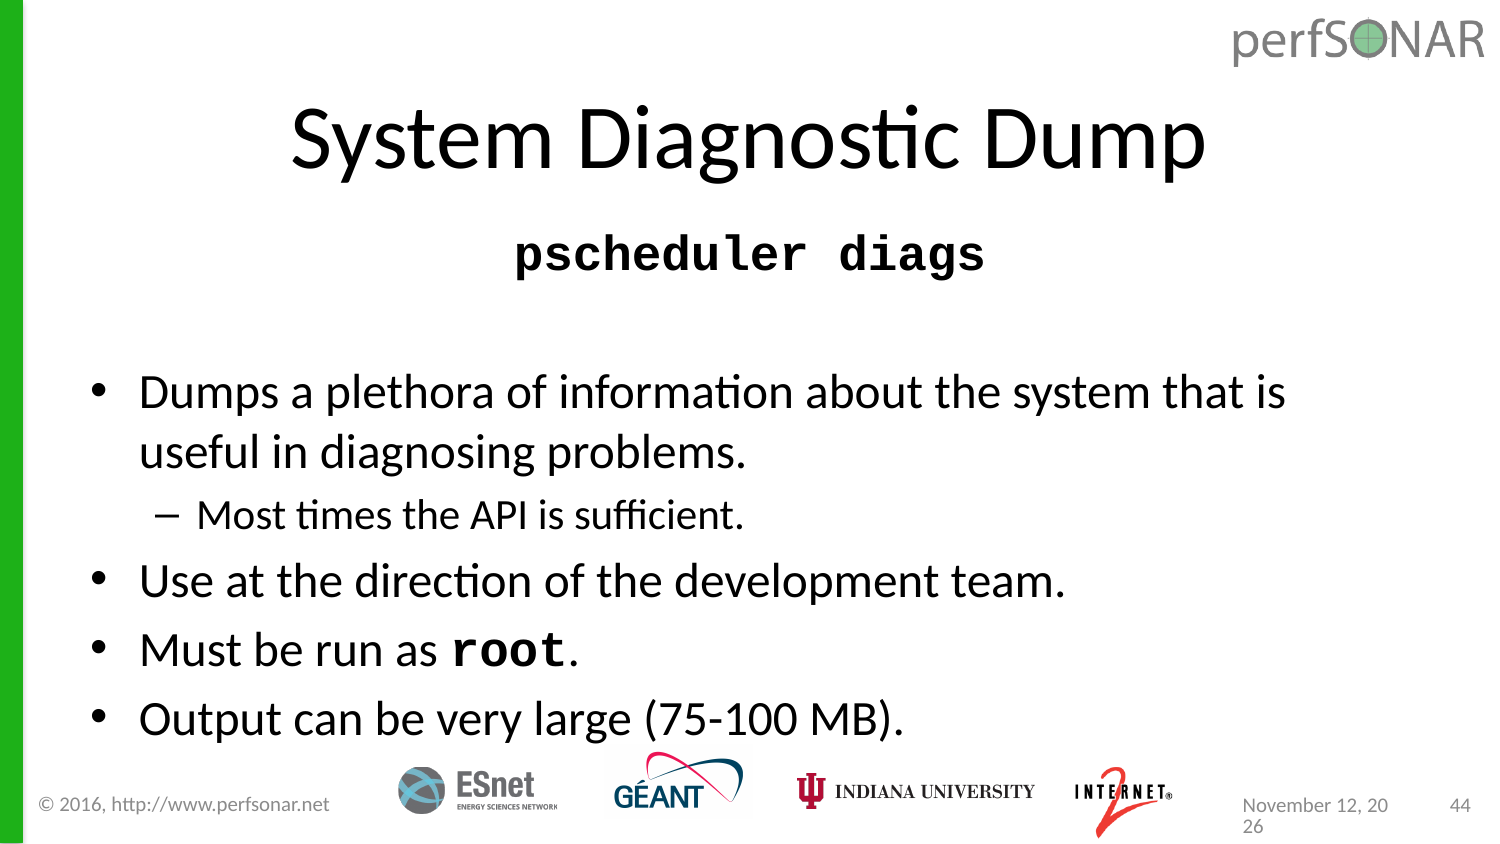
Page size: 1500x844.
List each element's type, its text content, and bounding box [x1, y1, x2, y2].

slide_number 44 [1425, 781, 1486, 827]
picture [797, 773, 1035, 809]
title System Diagnostic Dump [75, 61, 1425, 202]
footer © 2016, http://www.perfsonar.net [22, 780, 364, 826]
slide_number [1227, 781, 1407, 827]
list pscheduler diags Dumps a plethora of information about the system that is useful in diagnosing problems. Most times the API is sufficient. Use at the direction of the development team. Must be run as root. Output can be very large (75-100 MB). [75, 213, 1425, 754]
picture [1072, 765, 1175, 840]
picture [604, 754, 753, 819]
